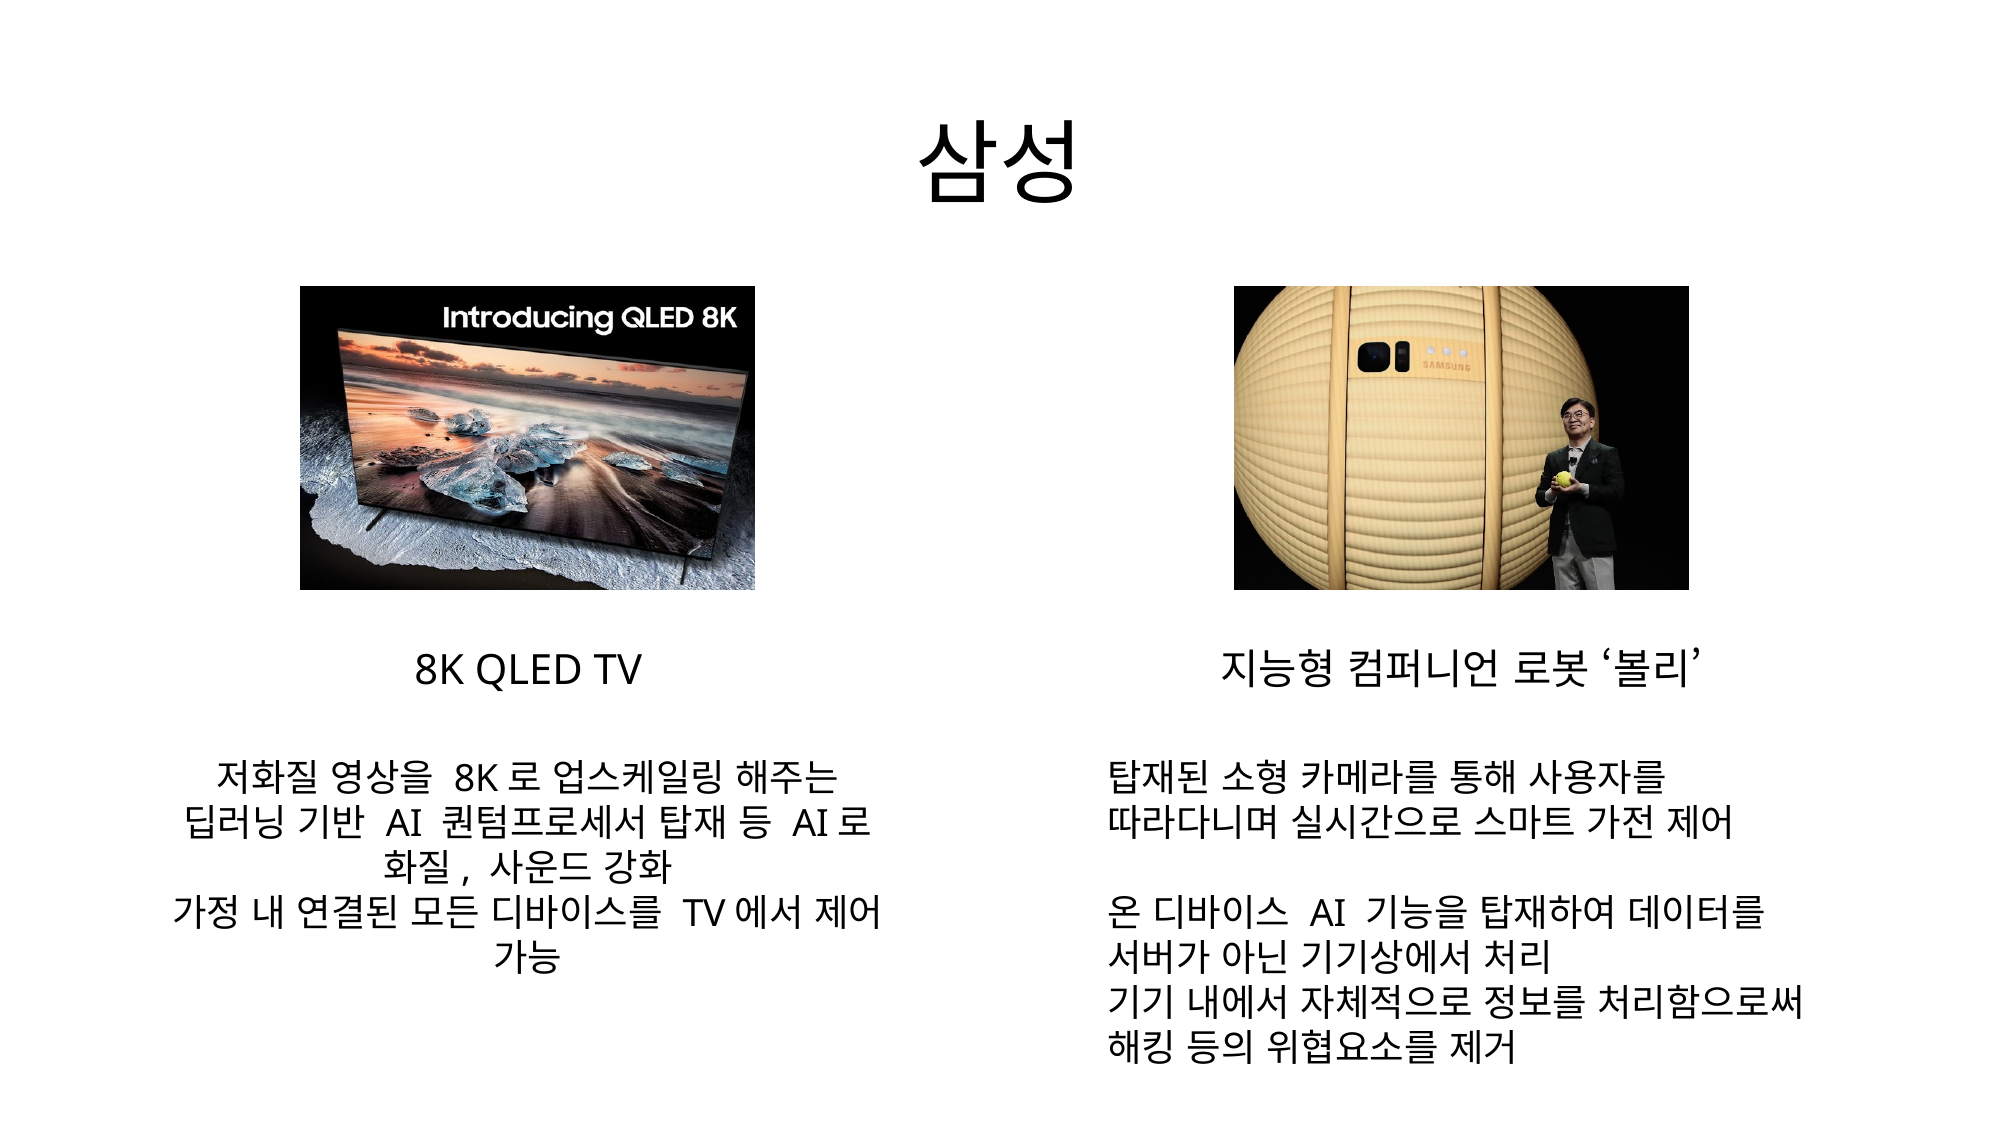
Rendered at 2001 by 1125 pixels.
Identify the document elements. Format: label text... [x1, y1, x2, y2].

text_box 지능형 컴퍼니언 로봇 ‘볼리’ [1205, 635, 1718, 700]
text_box 8K QLED TV [399, 635, 657, 700]
text_box 저화질 영상을 8K로 업스케일링 해주는 딥러닝 기반 AI 퀀텀프로세서 탑재 등 AI로 화질, 사운드 강화 가정 내 연결된 모든 디바이스를 TV에서 제어 가능 [148, 746, 908, 986]
text_box 삼성 [900, 97, 1100, 222]
picture [300, 286, 755, 590]
text_box 탑재된 소형 카메라를 통해 사용자를 따라다니며 실시간으로 스마트 가전 제어 온 디바이스 AI 기능을 탑재하여 데이터를 서버가 아닌 기기상에서 처리 기기 내에서 자체적으로 정보를 처리함으로써 해킹 등의 위협요소를 제거 [1092, 746, 1830, 1076]
picture [1233, 286, 1689, 590]
